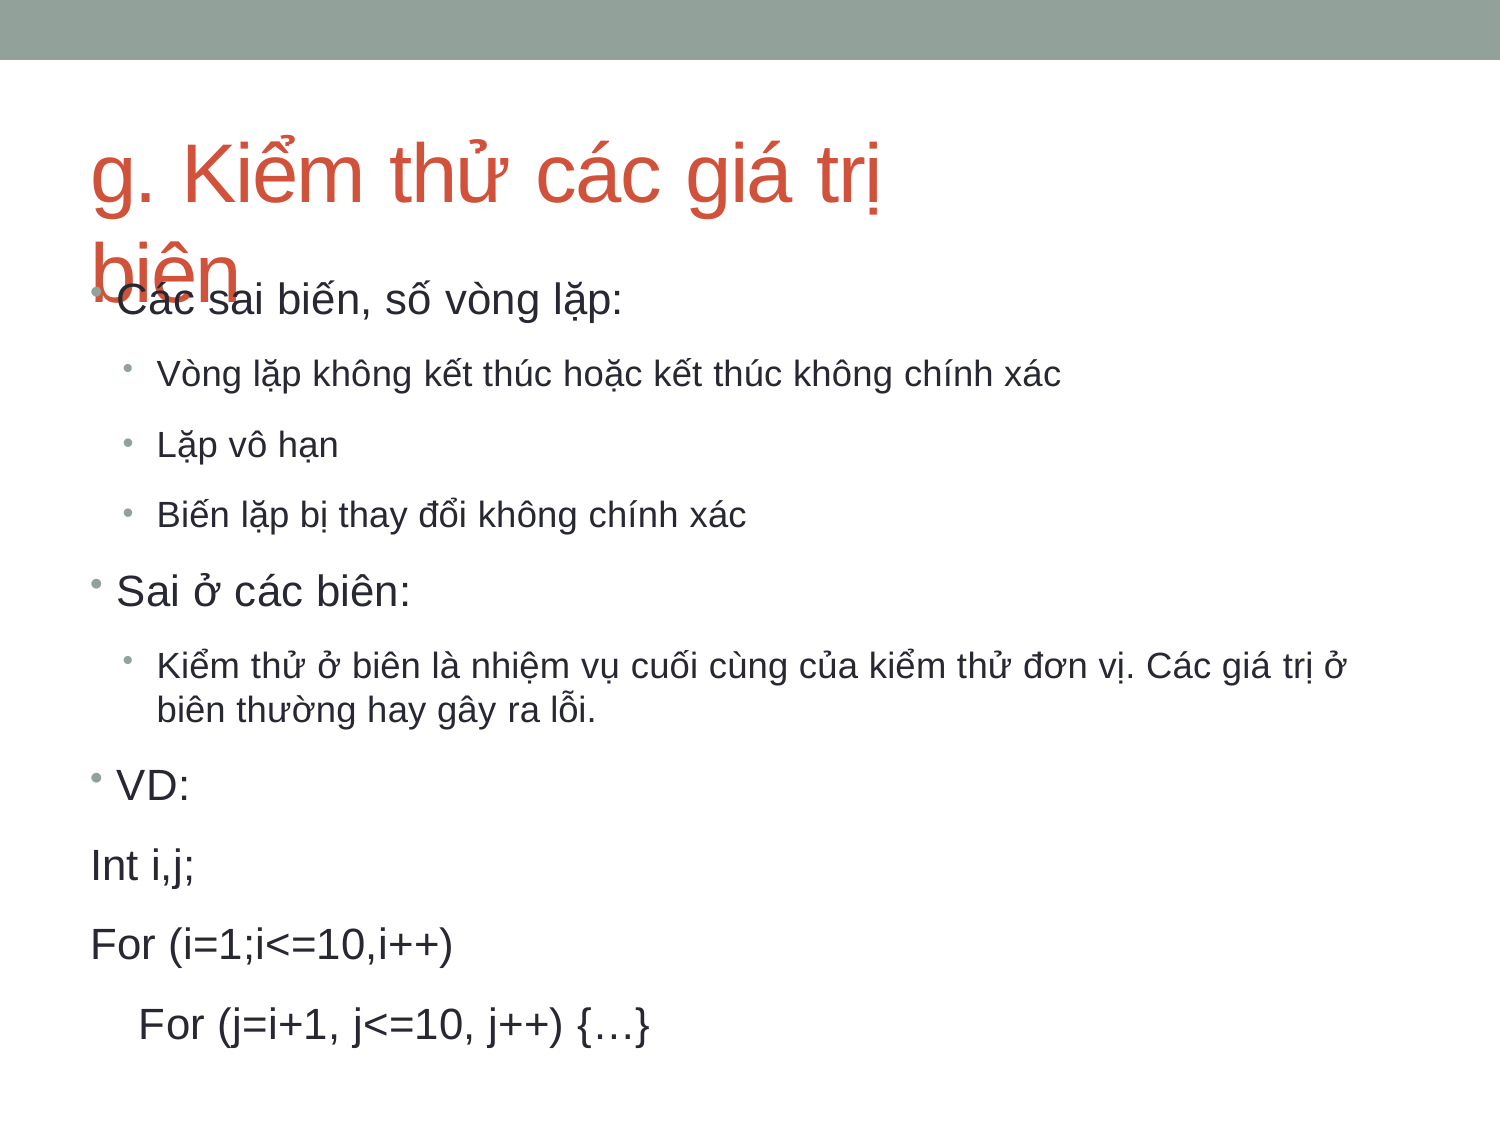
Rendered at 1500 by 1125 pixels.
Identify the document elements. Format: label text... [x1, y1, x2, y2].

text_box Các sai biến, số vòng lặp: [87, 267, 628, 324]
text_box Vòng lặp không kết thúc hoặc kết thúc không chính xác Lặp vô hạn Biến lặp bị thay đổi không chính xác [120, 347, 1064, 536]
text_box Sai ở các biên: Kiểm thử ở biên là nhiệm vụ cuối cùng của kiểm thử đơn vị. Các giá trị ở biên thường hay gây ra lỗi. VD: Int i,j; For (i=1;i<=10,i++) For (j=i+1, j<=10, j++) {…} [81, 559, 1418, 1049]
title g. Kiểm thử các giá trị biên [87, 116, 1030, 319]
